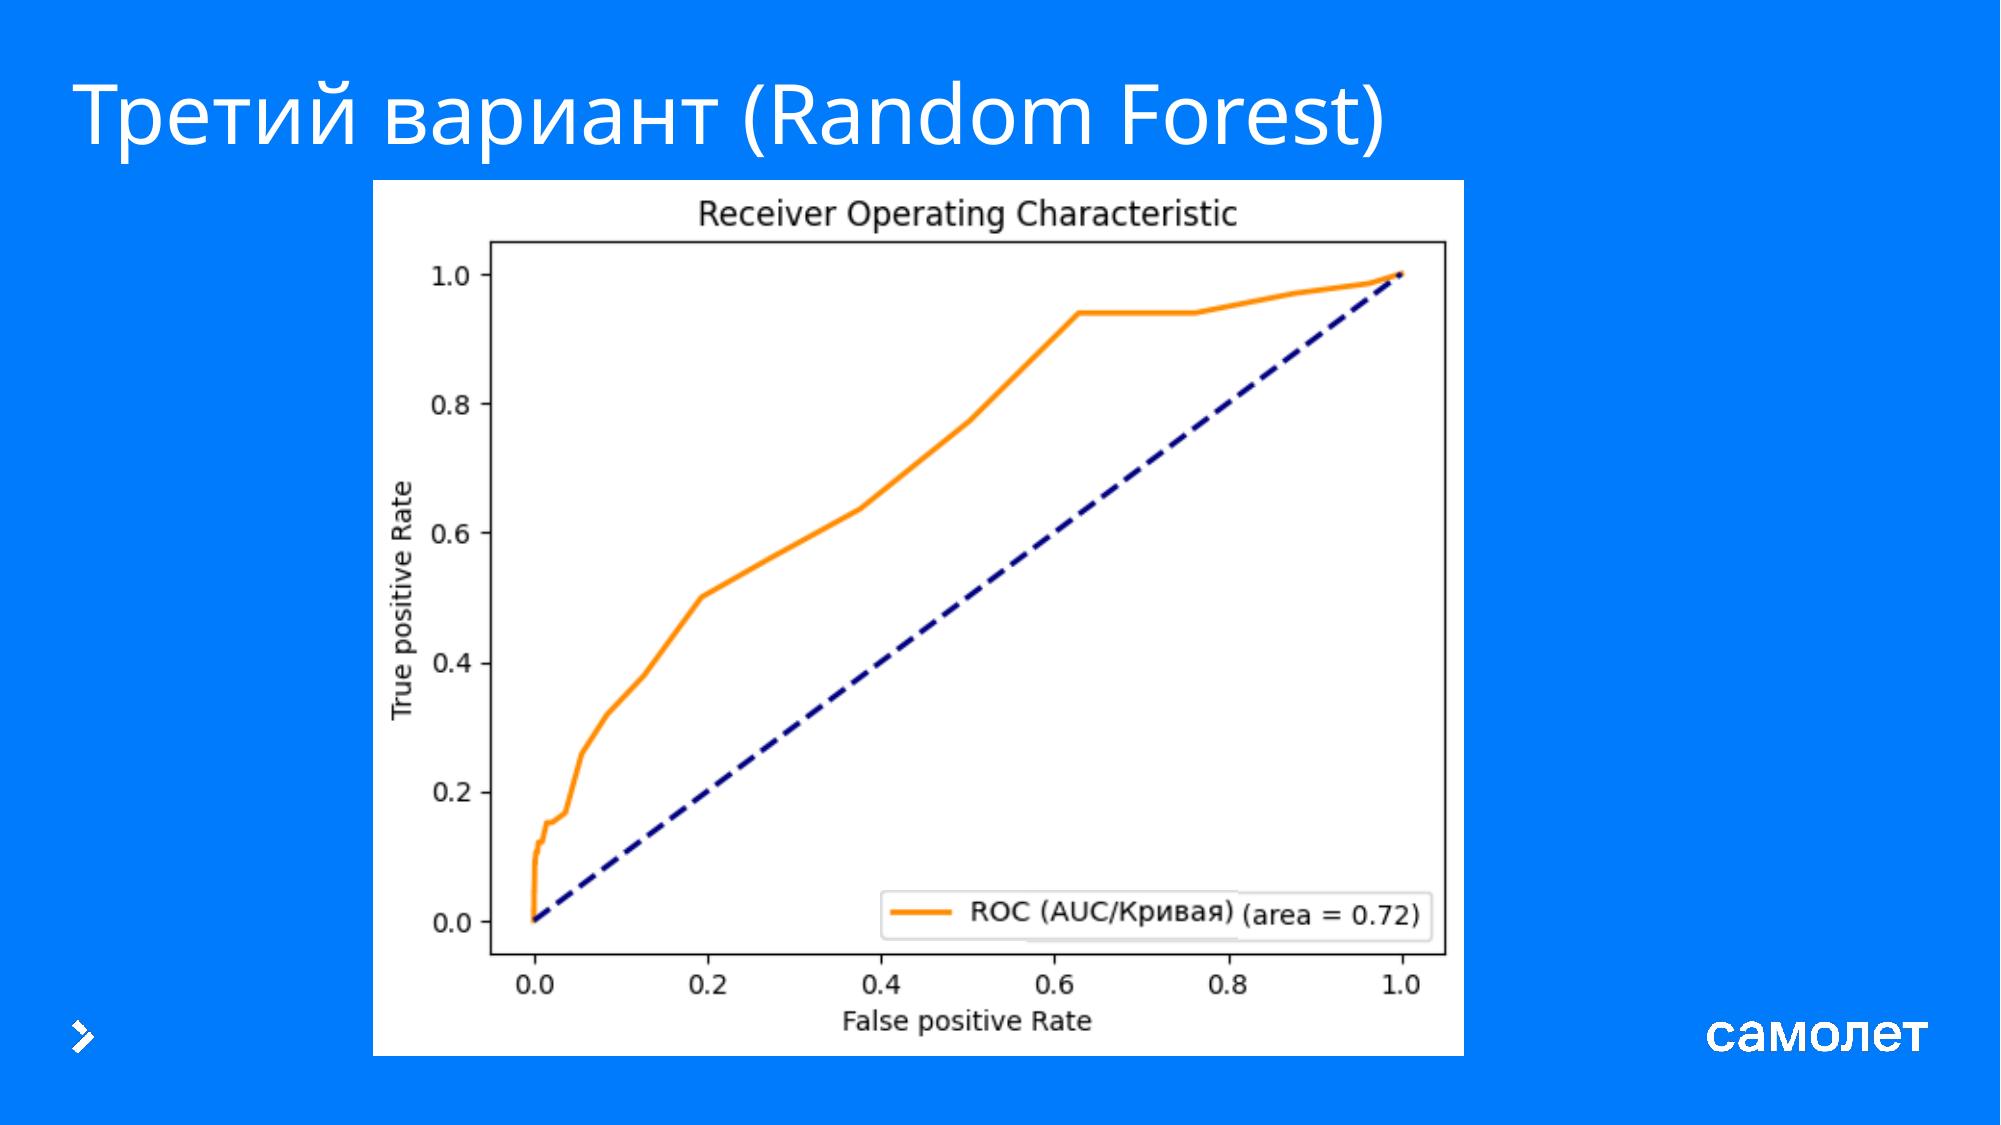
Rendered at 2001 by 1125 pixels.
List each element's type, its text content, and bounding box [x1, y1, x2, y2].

title Третий вариант (Random Forest) [72, 71, 1928, 180]
picture [372, 179, 1464, 1056]
picture [72, 1020, 94, 1053]
picture [1707, 1021, 1928, 1052]
